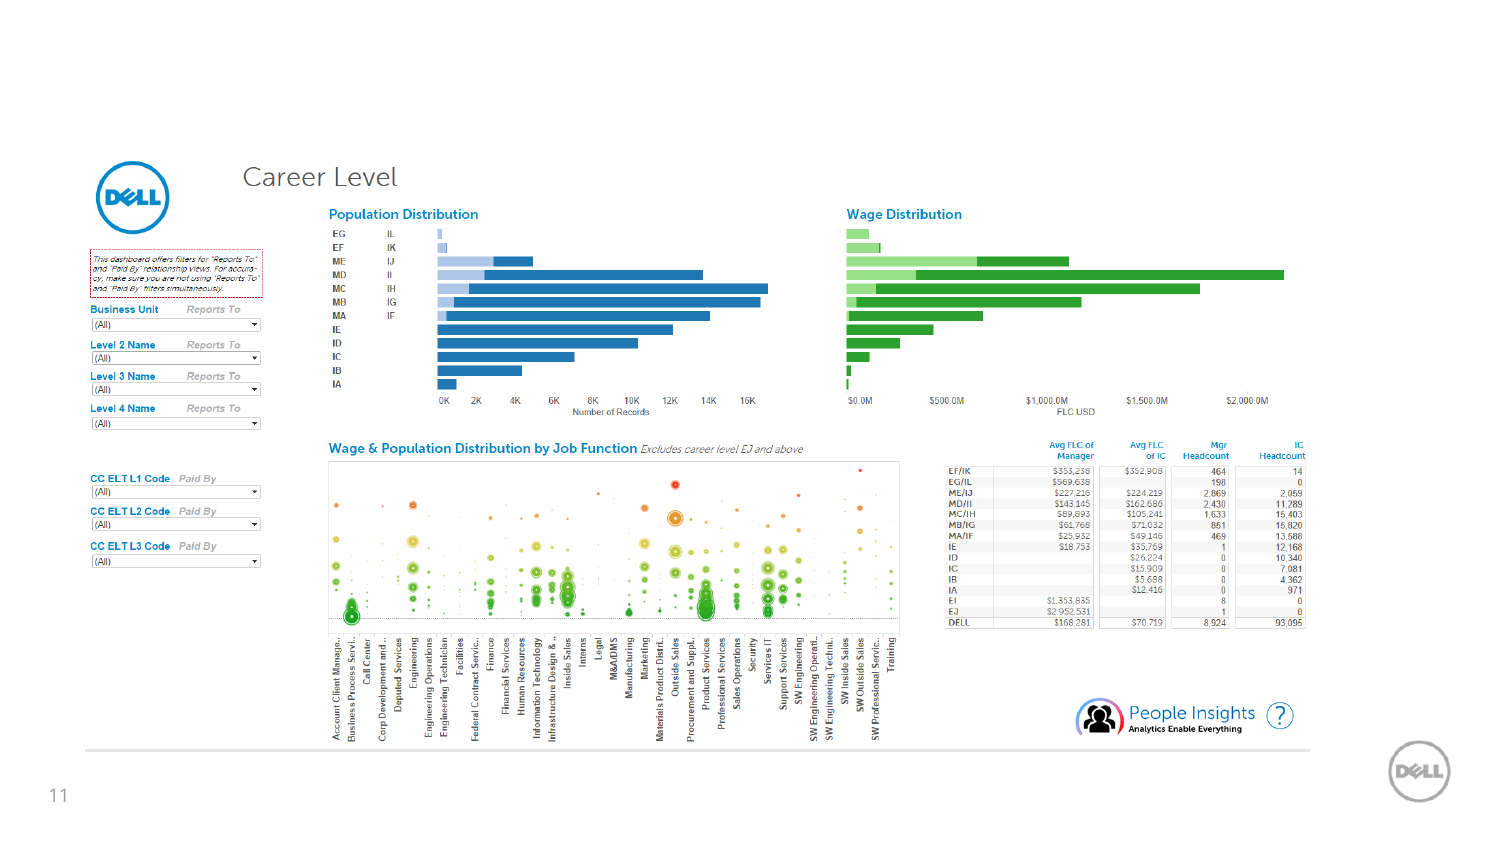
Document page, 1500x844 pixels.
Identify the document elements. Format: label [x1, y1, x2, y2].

picture [85, 153, 1310, 752]
picture [1380, 732, 1458, 810]
